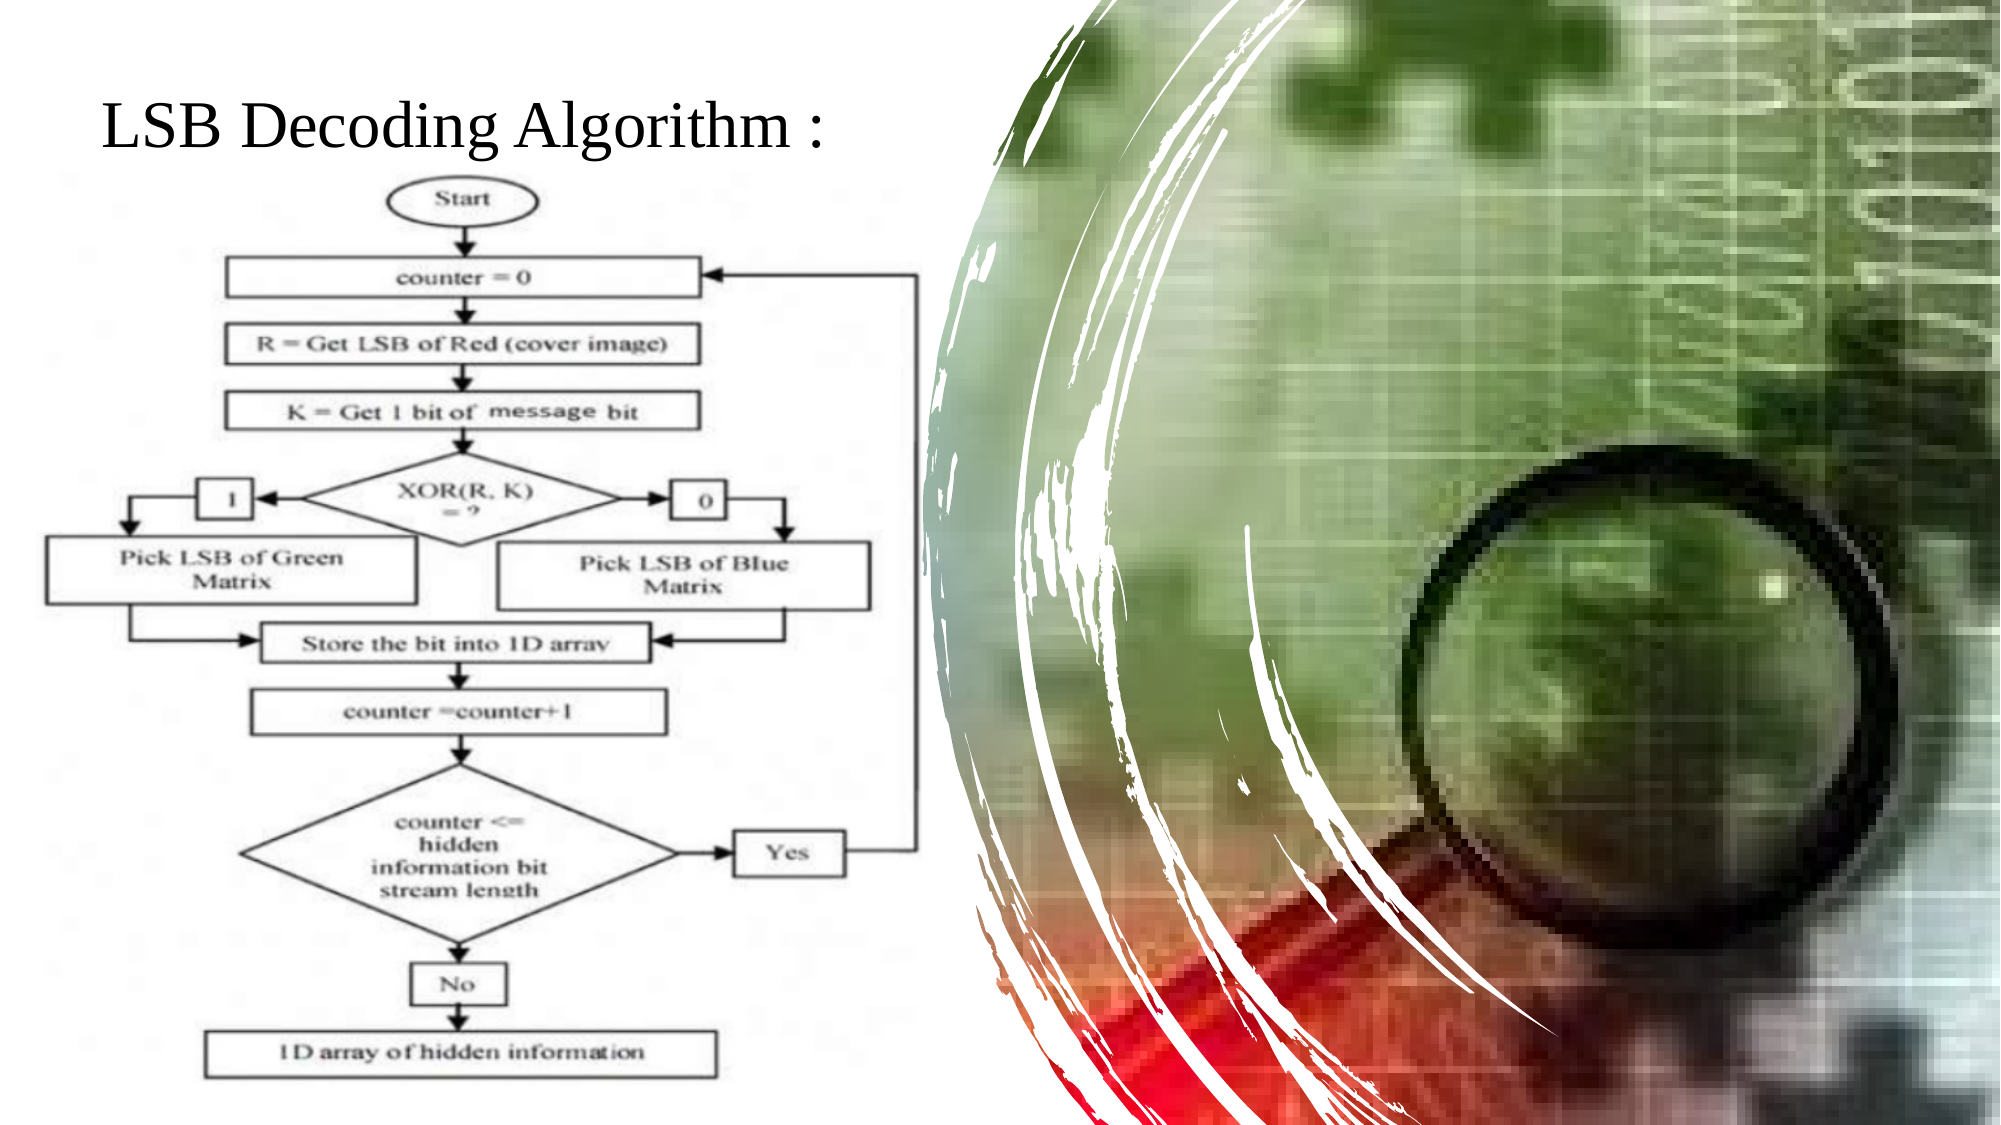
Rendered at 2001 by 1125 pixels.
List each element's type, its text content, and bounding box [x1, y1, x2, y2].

picture [36, 0, 2000, 1125]
text_box LSB Decoding Algorithm : [86, 73, 879, 168]
